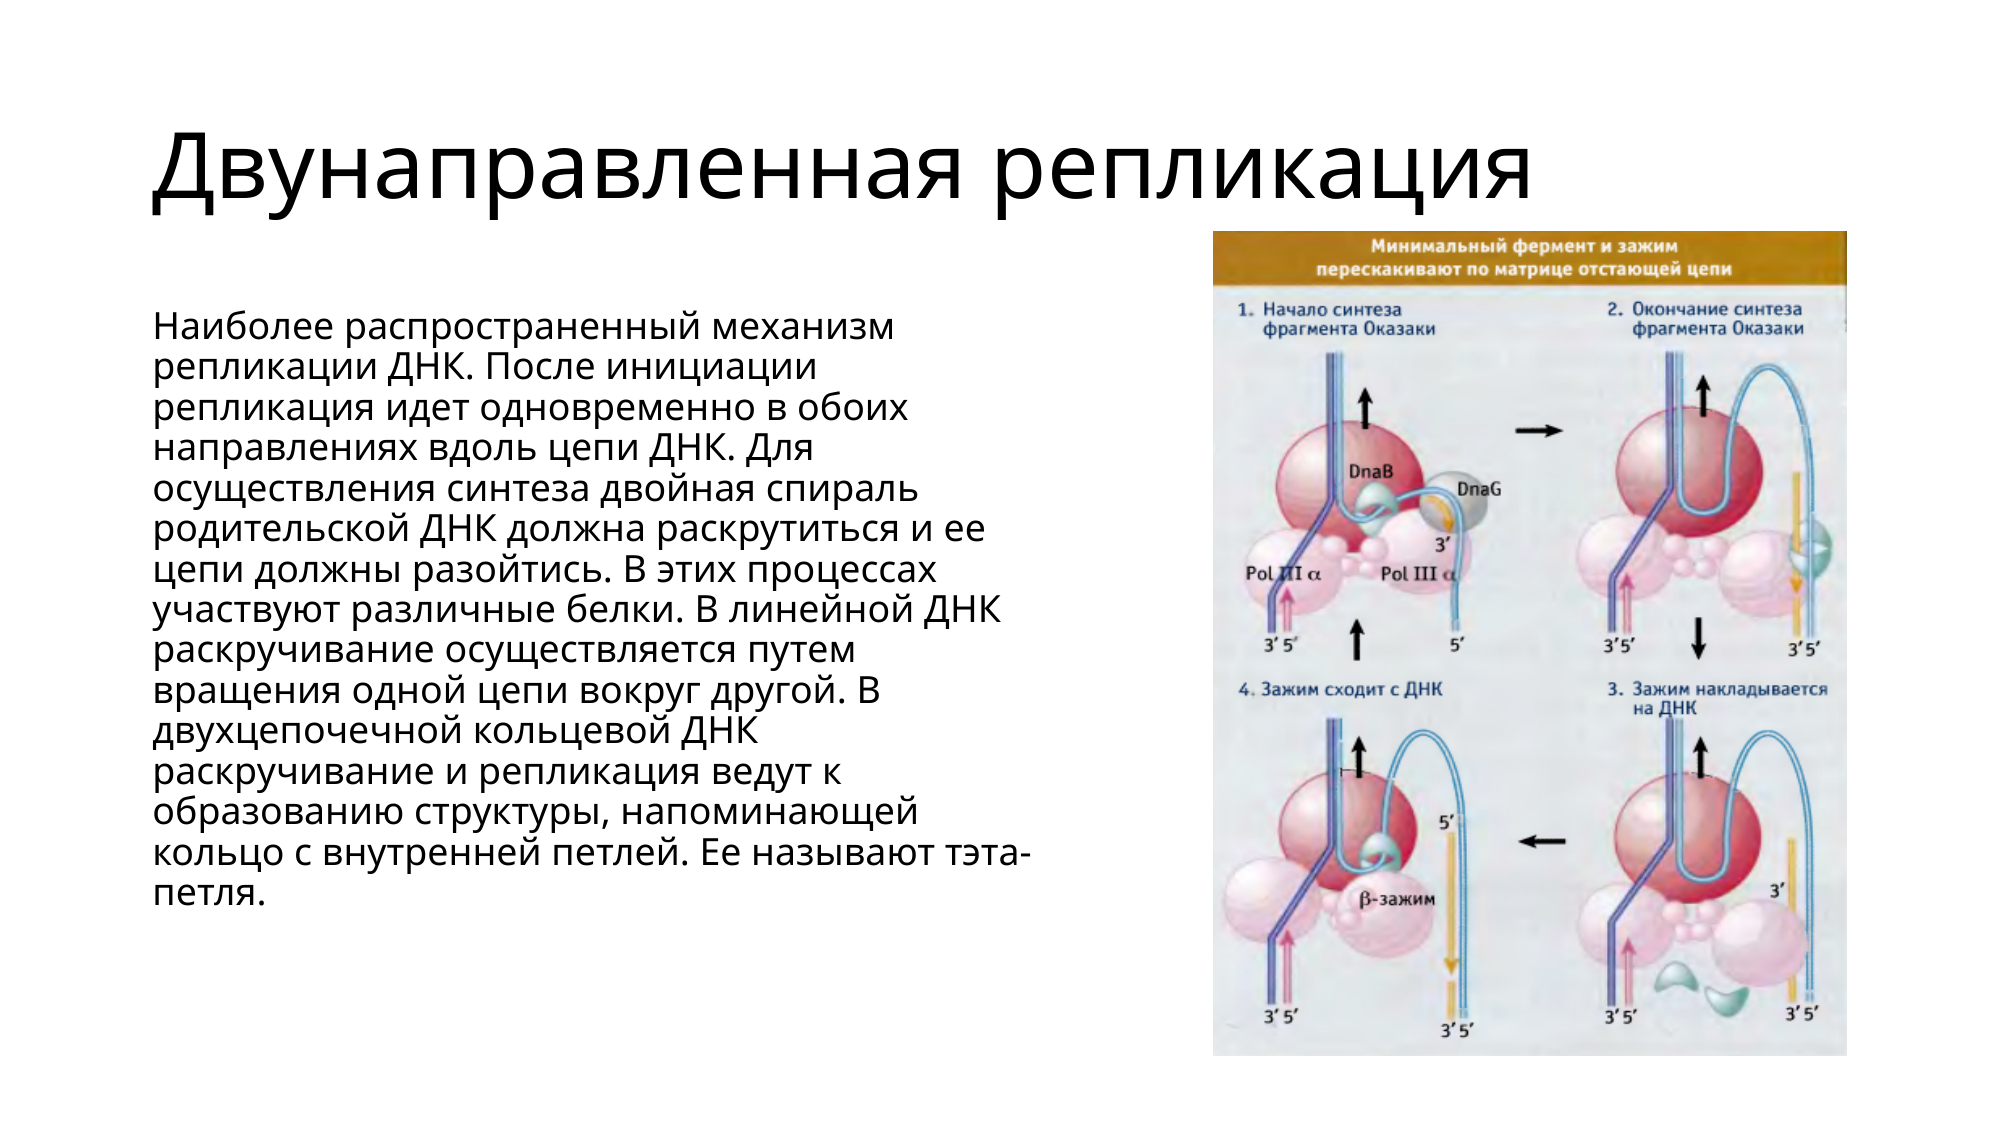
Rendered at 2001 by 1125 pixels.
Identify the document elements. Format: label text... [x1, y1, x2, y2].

list Наиболее распространенный механизм репликации ДНК. После инициации репликация идет одновременно в обоих направлениях вдоль цепи ДНК. Для осуществления синтеза двойная спираль родительской ДНК должна раскрутиться и ее цепи должны разойтись. В этих процессах участвуют различные белки. В линейной ДНК раскручивание осуществляется путем вращения одной цепи вокруг другой. В двухцепочечной кольцевой ДНК раскручивание и репликация ведут к образованию структуры, напоминающей кольцо с внутренней петлей. Ее называют тэта-петля. [137, 299, 1057, 1029]
picture [1213, 231, 1847, 1056]
title Двунаправленная репликация [137, 59, 1863, 278]
